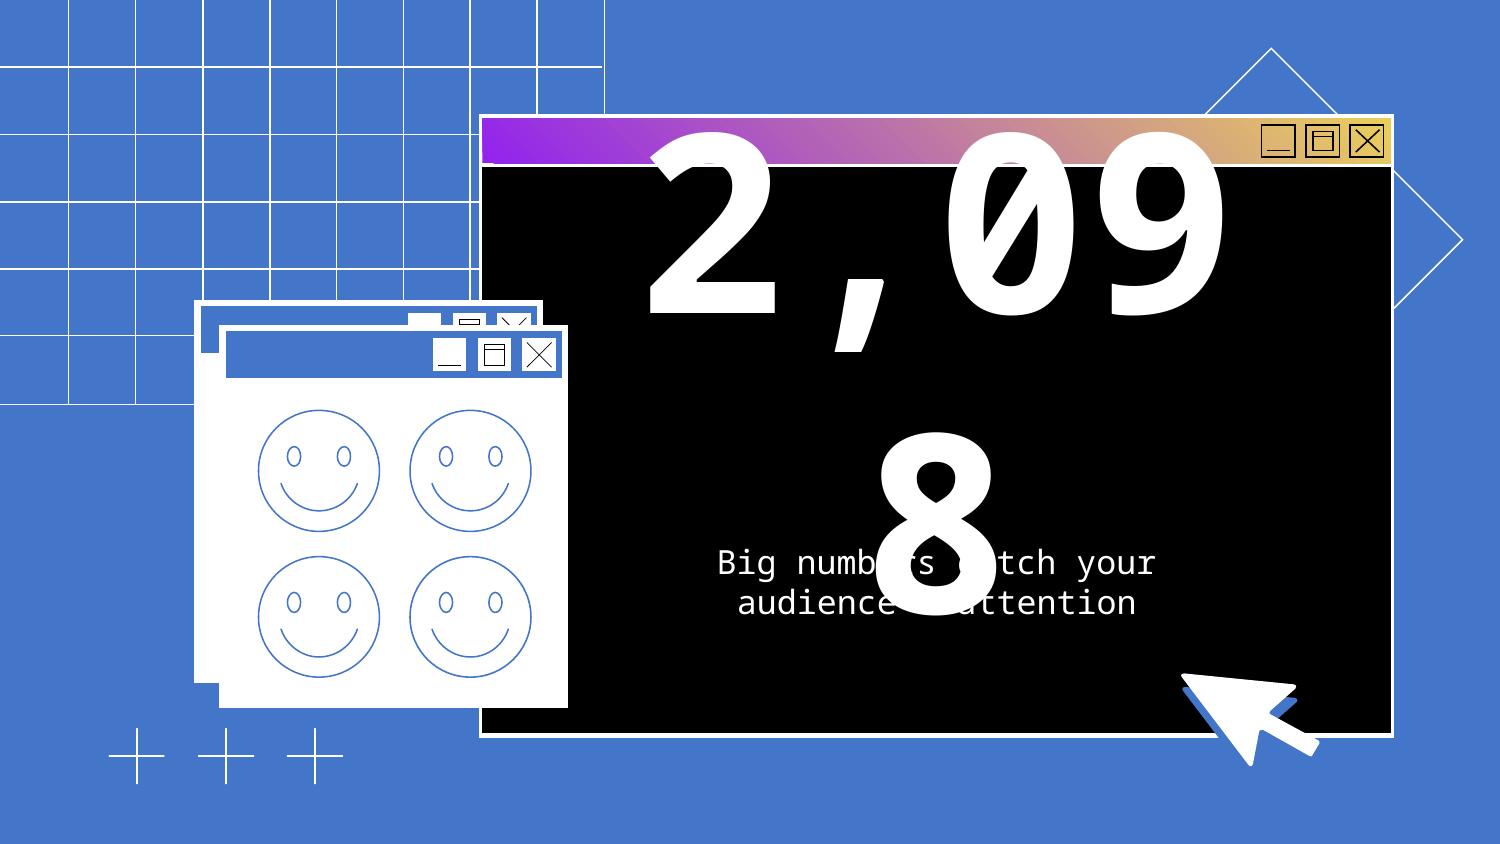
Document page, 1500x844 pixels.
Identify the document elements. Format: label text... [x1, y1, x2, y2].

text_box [193, 299, 569, 709]
title 2,098 [587, 219, 1287, 509]
subtitle Big numbers catch your audience’s attention [656, 526, 1218, 638]
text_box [1211, 635, 1307, 791]
